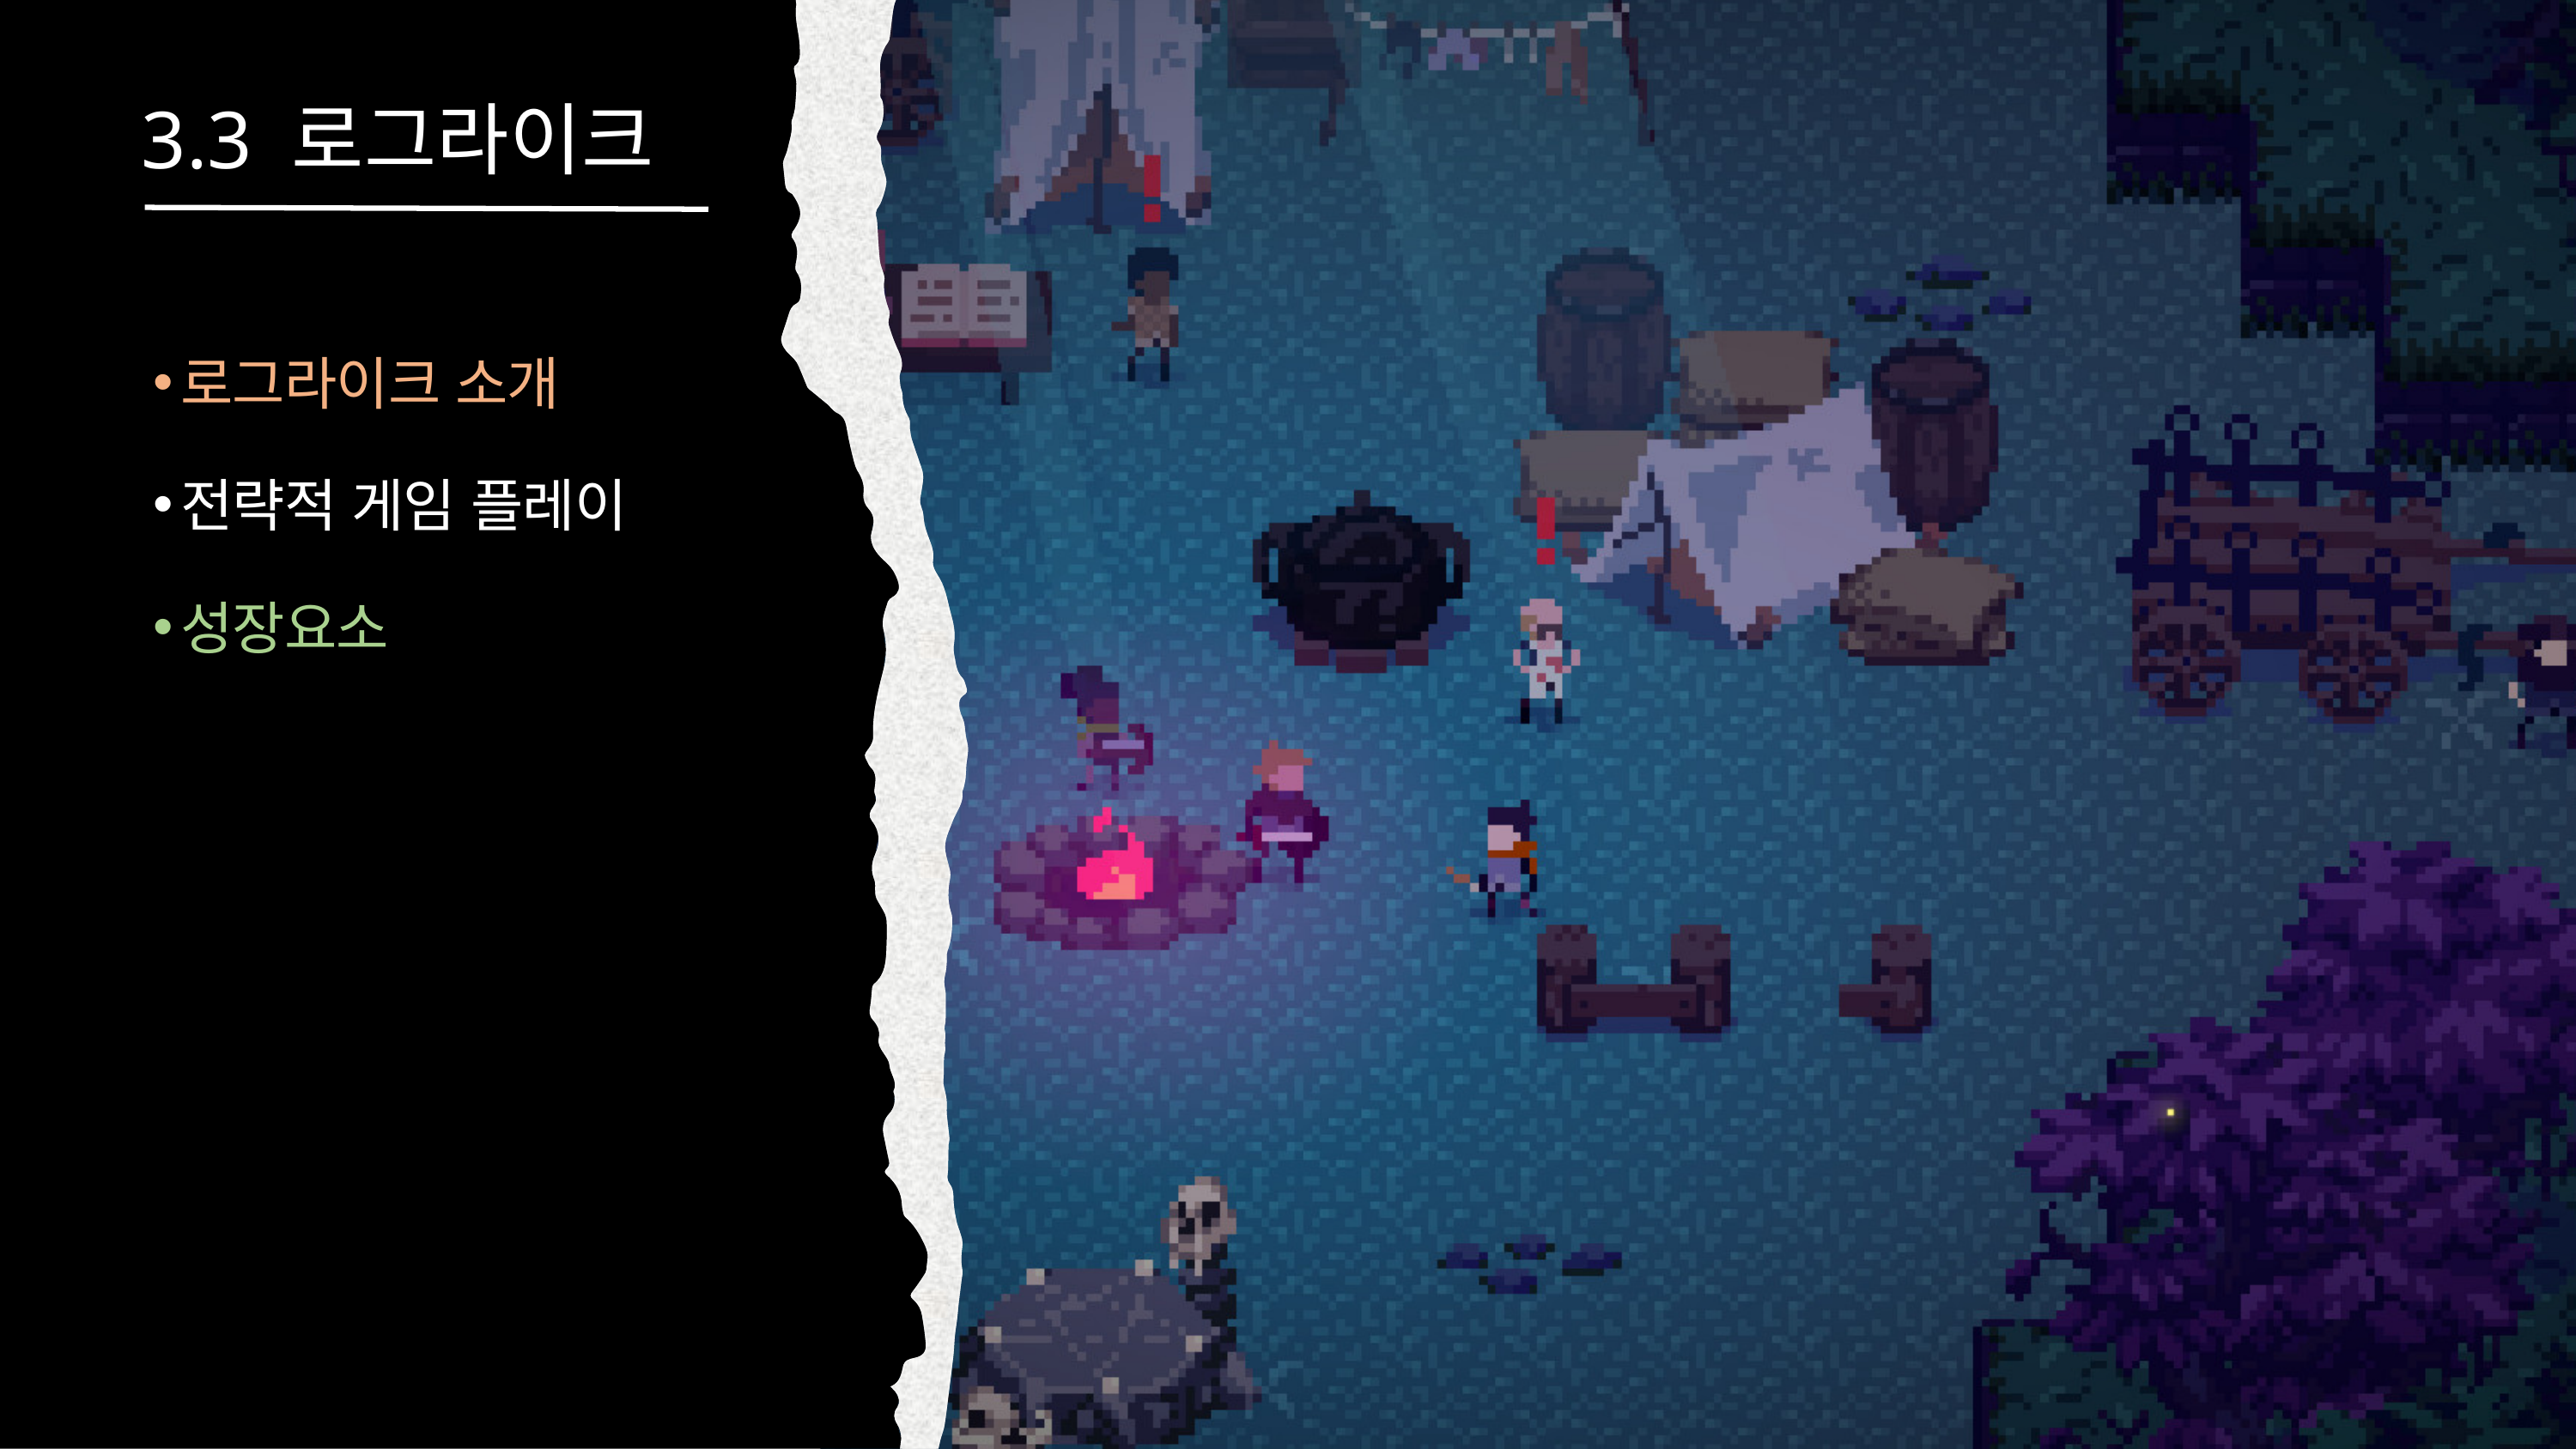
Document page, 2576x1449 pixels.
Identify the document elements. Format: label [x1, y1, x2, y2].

text_box [0, 0, 969, 1449]
picture [969, 0, 2576, 1449]
